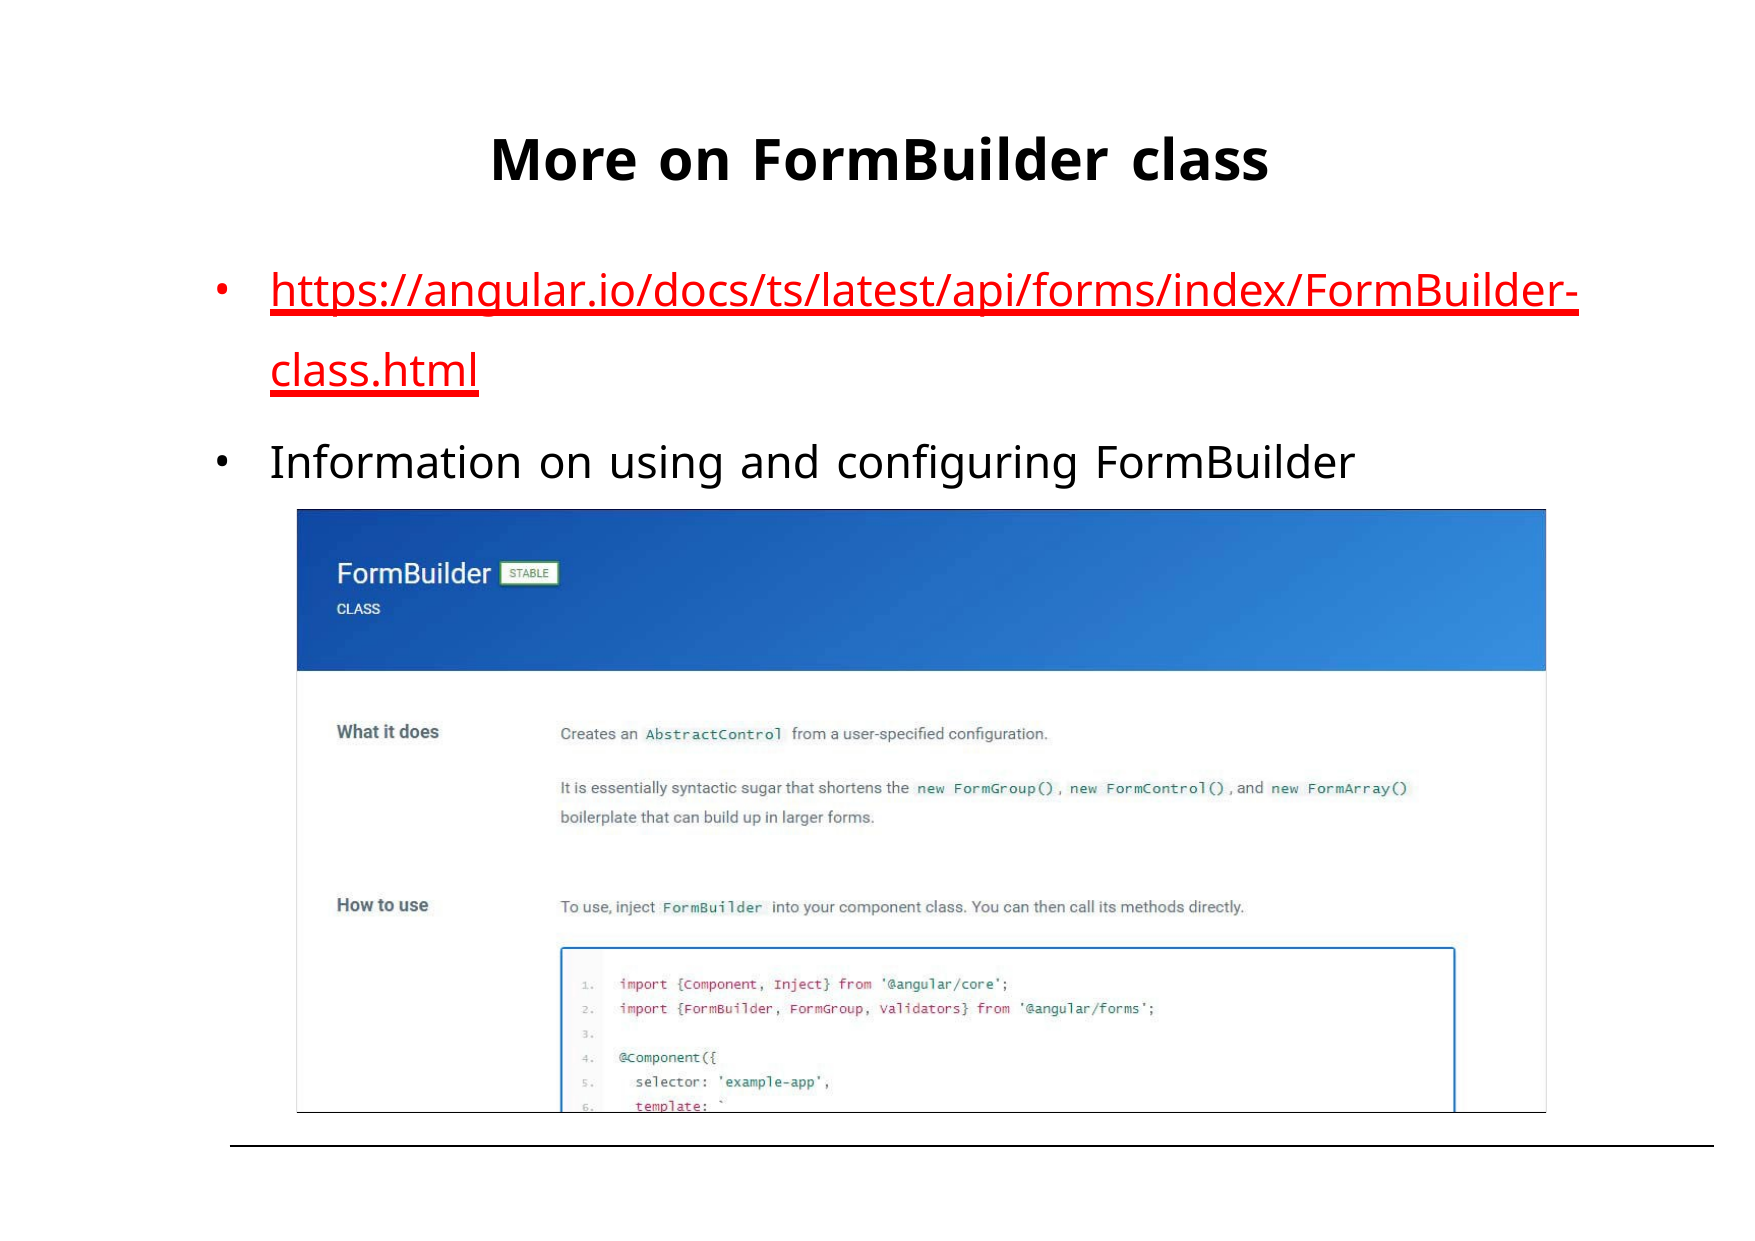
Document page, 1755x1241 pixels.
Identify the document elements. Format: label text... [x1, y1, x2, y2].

text_box More on FormBuilder class [211, 123, 1547, 193]
text_box [296, 509, 1547, 1113]
text_box https://angular.io/docs/ts/latest/api/forms/index/FormBuilder- class.html Information on using and configuring FormBuilder [211, 234, 1693, 488]
